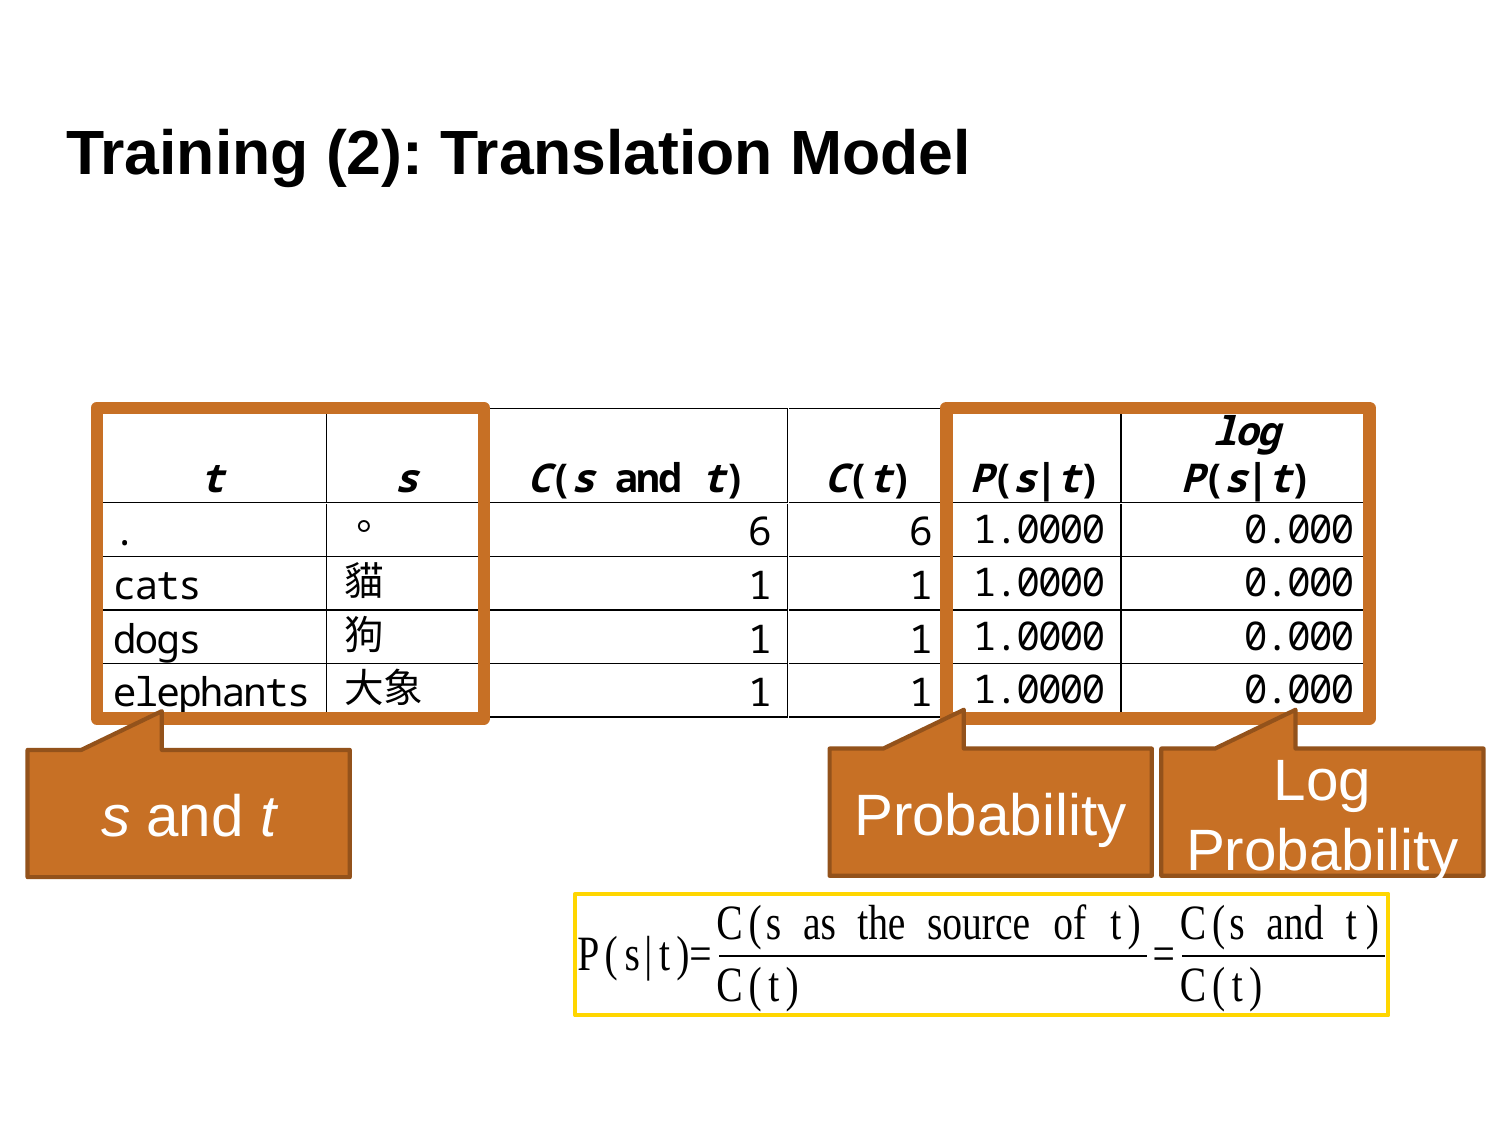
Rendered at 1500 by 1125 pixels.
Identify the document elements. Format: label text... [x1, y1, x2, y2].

text_box s and t [25, 747, 352, 880]
text_box Log Probability [1159, 785, 1486, 878]
title Training (2): Translation Model [51, 97, 1449, 234]
text_box Probability [827, 787, 1154, 878]
picture [78, 407, 1484, 778]
